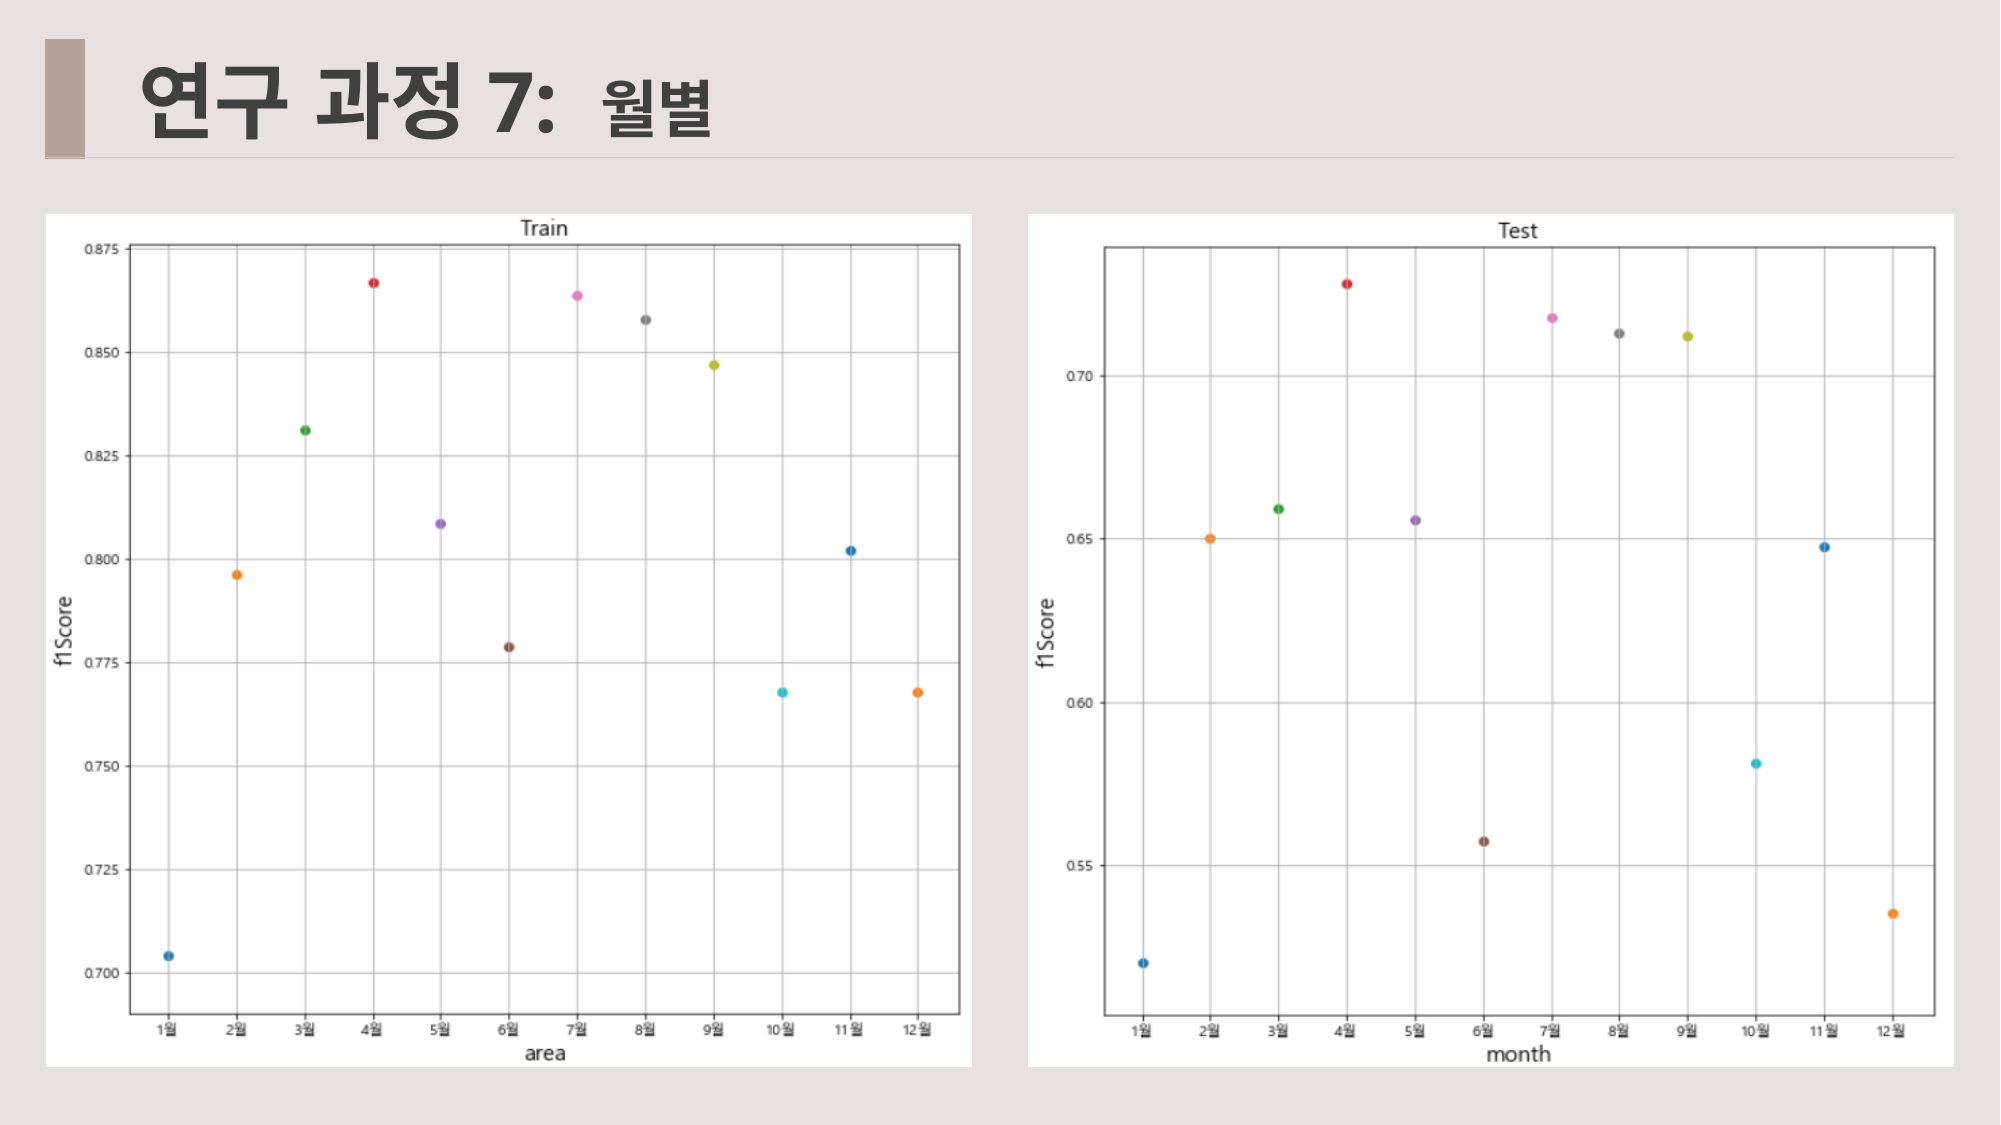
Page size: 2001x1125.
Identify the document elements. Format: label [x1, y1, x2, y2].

text_box [46, 39, 1954, 158]
picture [46, 214, 972, 1067]
picture [1028, 214, 1954, 1067]
